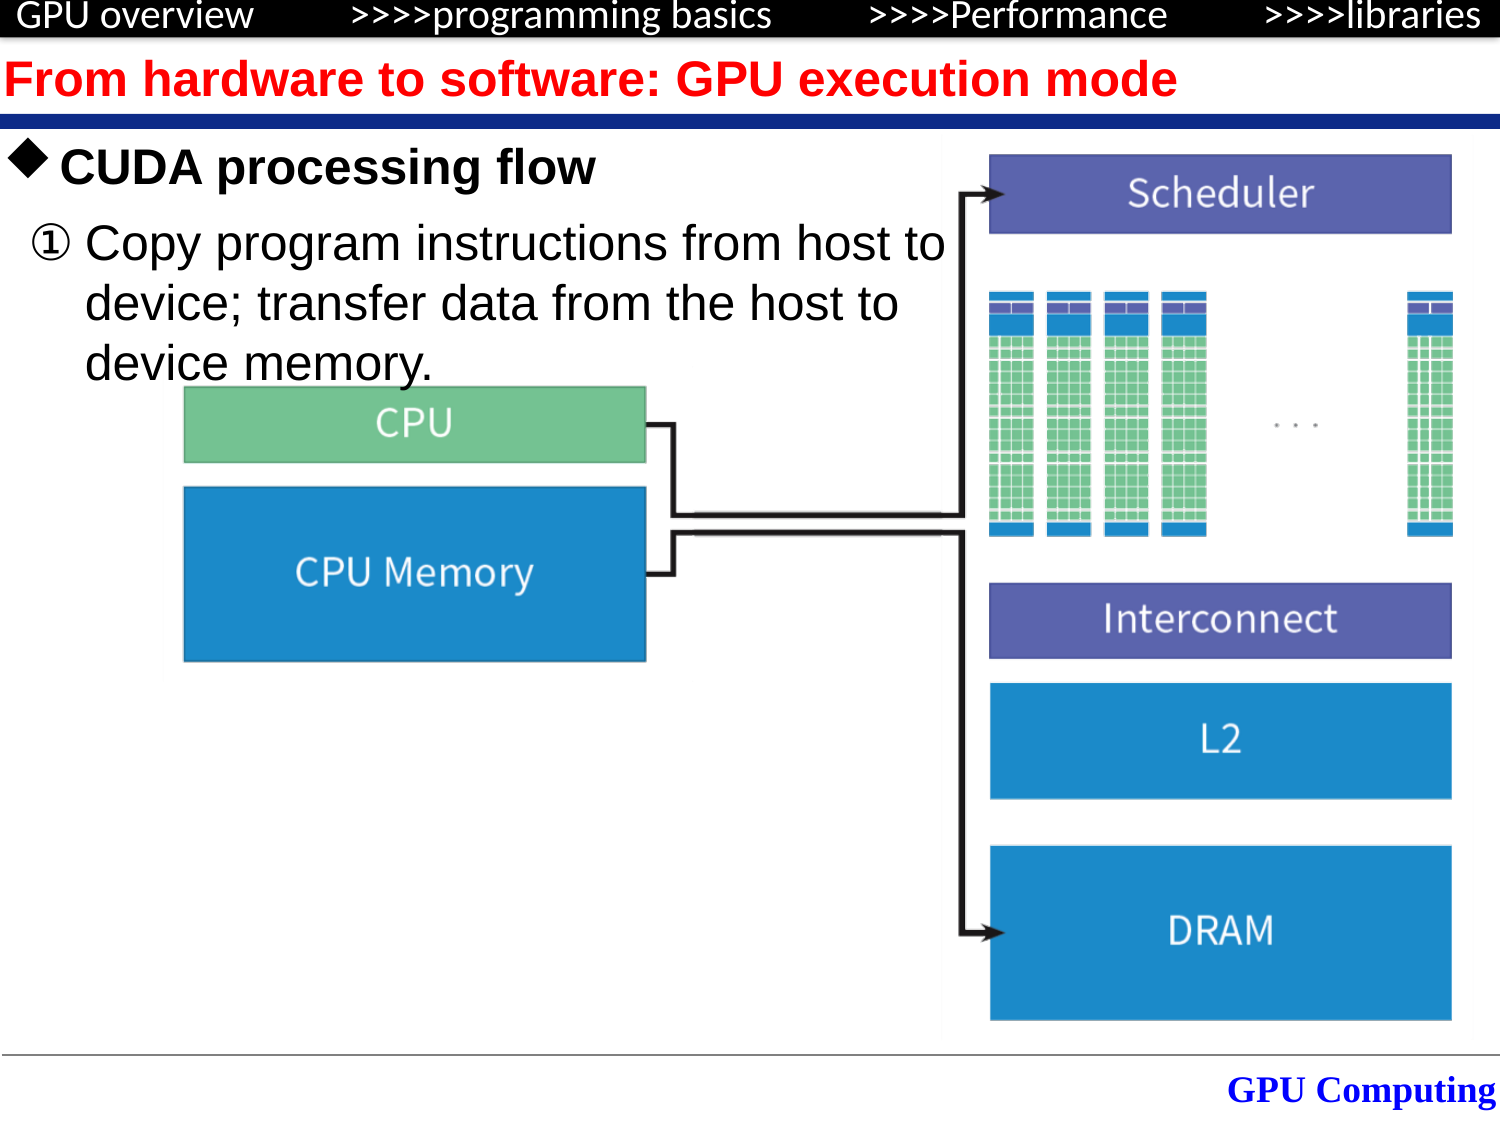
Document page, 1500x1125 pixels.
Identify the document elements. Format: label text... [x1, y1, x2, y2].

text_box CUDA processing flow [0, 126, 151, 202]
text_box CUDA processing flow [1490, 126, 1500, 202]
picture [152, 126, 1489, 1050]
text_box From hardware to software: GPU execution mode [0, 39, 1489, 115]
text_box Copy program instructions from host to device; transfer data from the host to device memory. [13, 202, 147, 398]
